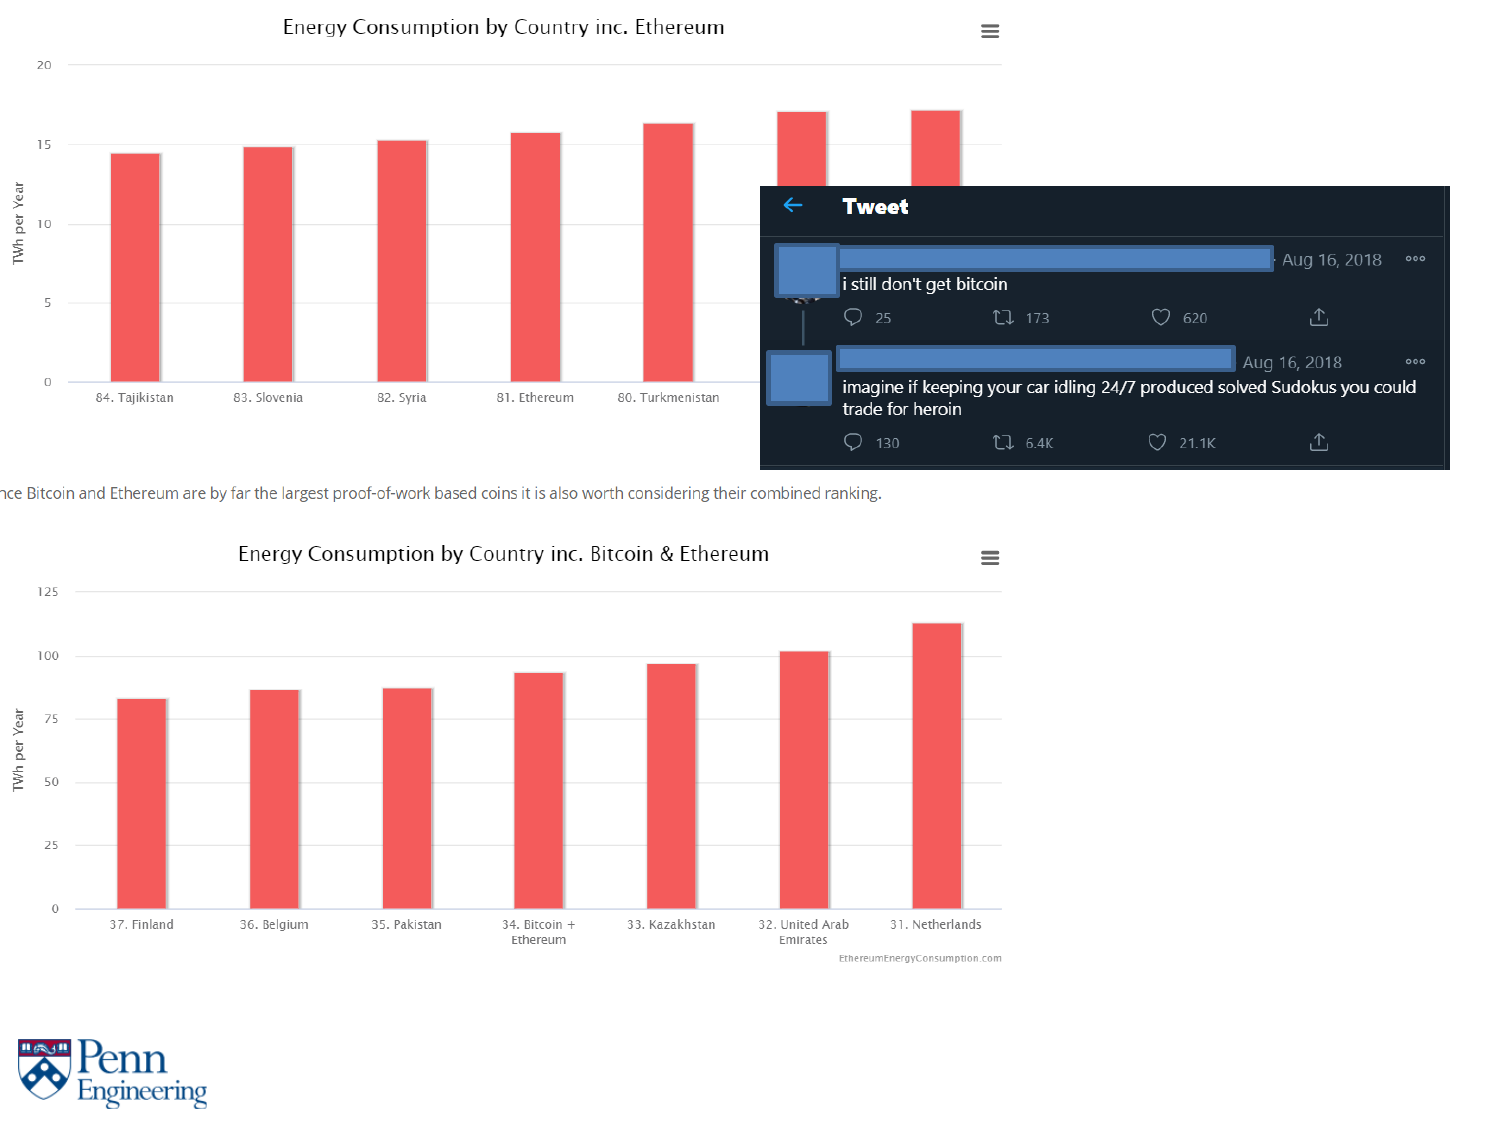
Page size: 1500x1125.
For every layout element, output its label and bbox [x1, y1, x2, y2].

text_box [760, 185, 1451, 470]
picture [0, 0, 1046, 993]
